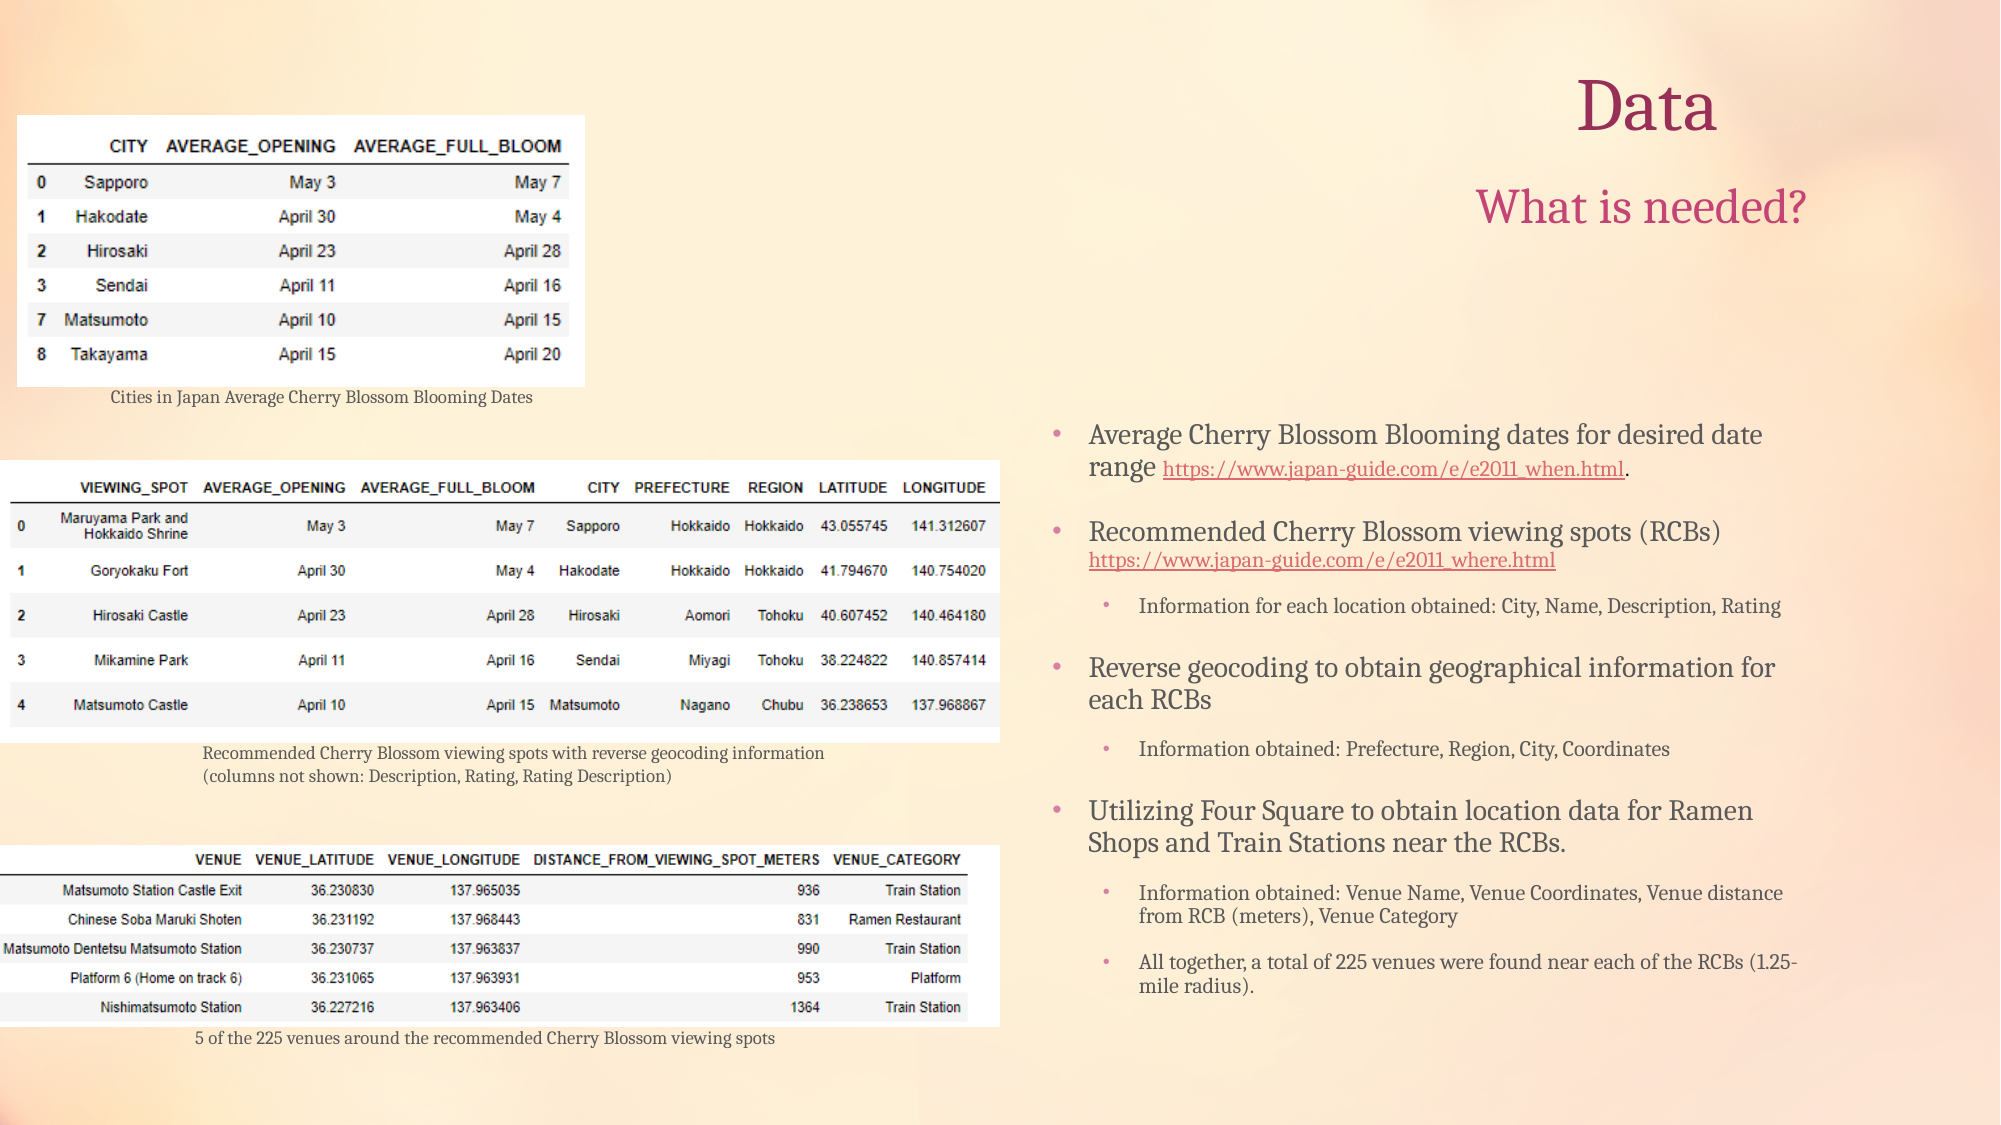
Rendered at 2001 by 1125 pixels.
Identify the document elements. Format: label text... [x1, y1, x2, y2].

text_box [16, 115, 585, 416]
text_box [0, 845, 1000, 1057]
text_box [0, 460, 1000, 795]
list Average Cherry Blossom Blooming dates for desired date range https://www.japan-guide.com/e/e2011_when.html. Recommended Cherry Blossom viewing spots (RCBs) https://www.japan-guide.com/e/e2011_where.html Information for each location obtained: City, Name, Description, Rating Reverse geocoding to obtain geographical information for each RCBs Information obtained: Prefecture, Region, City, Coordinates Utilizing Four Square to obtain location data for Ramen Shops and Train Stations near the RCBs. Information obtained: Venue Name, Venue Coordinates, Venue distance from RCB (meters), Venue Category All together, a total of 225 venues were found near each of the RCBs (1.25-mile radius). [1037, 411, 1825, 1013]
picture [0, 0, 2001, 1125]
title Data [83, 49, 1734, 245]
list What is needed? [1037, 146, 1825, 268]
